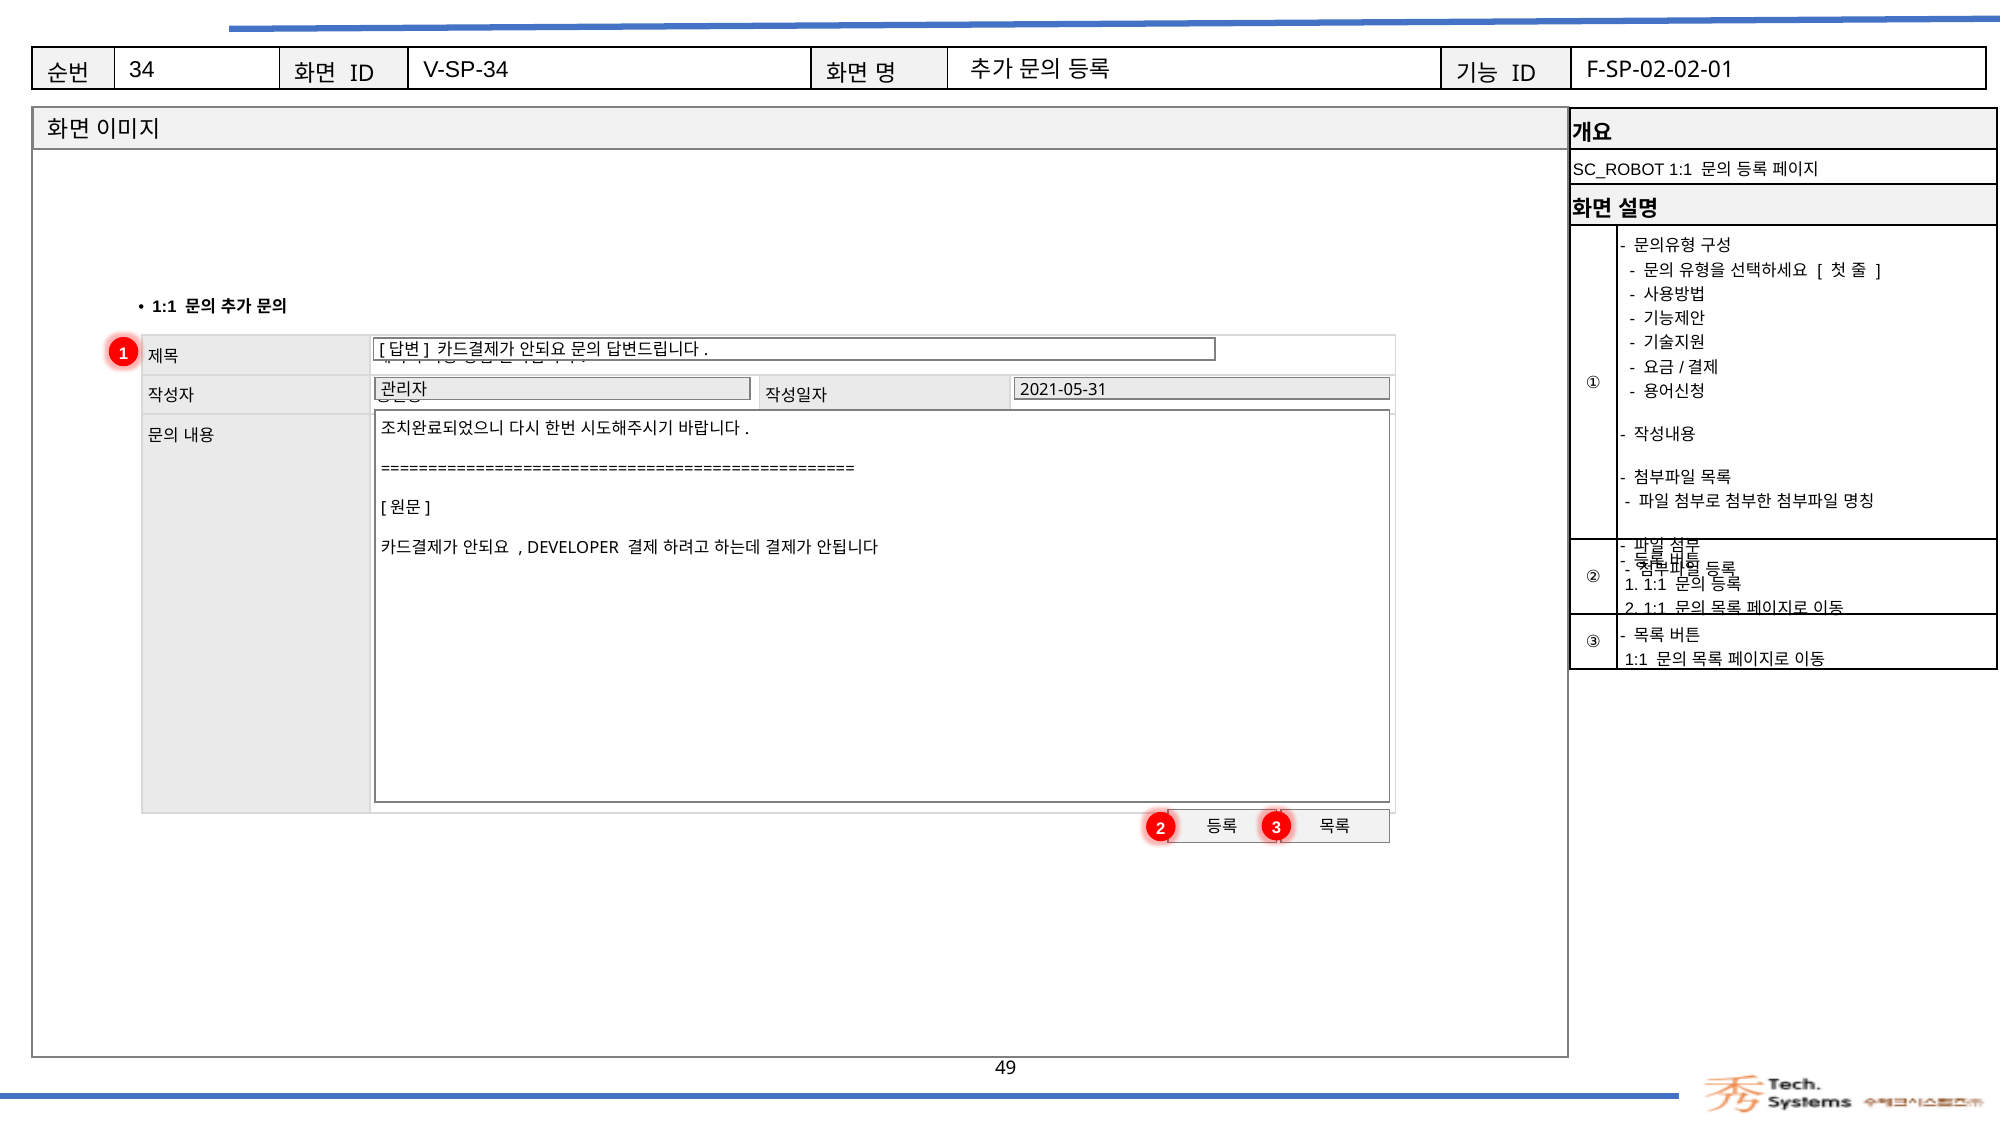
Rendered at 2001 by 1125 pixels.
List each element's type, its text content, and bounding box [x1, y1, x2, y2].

table_cell - 등록 버튼 1. 1:1 문의 등록 2. 1:1 문의 목록 페이지로 이동 [1618, 540, 1996, 613]
table_cell 2021-05-31 [1011, 376, 1395, 413]
table_cell 작성일자 [760, 376, 1009, 410]
text_box 조치완료되었으니 다시 한번 시도해주시기 바랍니다. ================================================== [원문] 카드결제가 안되요 , DEVELOPER 결제 하려고 하는데 결제가 안됩니다 [374, 410, 1390, 802]
text_box V-SP-34 [408, 47, 524, 90]
table_header 제목 [143, 336, 369, 374]
table_cell ① [1571, 226, 1616, 538]
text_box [1128, 810, 1193, 846]
table_cell ③ [1571, 615, 1616, 668]
text_box 등록 [1176, 809, 1244, 843]
text_box 34 [114, 47, 170, 90]
table_cell SC_ROBOT 1:1 문의 등록 페이지 [1571, 150, 1996, 183]
table_cell 홍길동 [371, 376, 759, 413]
table_cell 작성자 [143, 376, 369, 413]
table_cell 에디터는 어떻게 들어갈 수 있을까요? [371, 415, 1395, 812]
table_cell 화면 설명 [1571, 185, 1996, 224]
text_box 추가 문의 등록 [956, 47, 1127, 90]
table_cell - 문의유형 구성 - 문의 유형을 선택하세요 [ 첫 줄 ] - 사용방법 - 기능제안 - 기술지원 - 요금/결제 - 용어신청 - 작성내용 - 첨부파일 목록 - 파일 첨부로 첨부한 첨부파일 명칭 - 파일 첨부 - 첨부파일 등록 [1618, 226, 1996, 538]
text_box F-SP-02-02-01 [1571, 47, 1756, 90]
text_box [답변] 카드결제가 안되요 문의 답변드립니다. [373, 338, 1216, 361]
text_box 목록 [1309, 809, 1390, 843]
table_header 개요 [1571, 109, 1996, 148]
table_cell 문의 내용 [143, 415, 369, 812]
picture [1702, 1073, 1987, 1114]
table_cell ② [1571, 540, 1616, 613]
text_box 2021-05-31 [1014, 377, 1390, 400]
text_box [1244, 809, 1309, 845]
text_box 관리자 [374, 377, 750, 400]
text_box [91, 335, 156, 371]
table_header 에디터 사용 방법 문의입니다. [371, 336, 1395, 374]
text_box 1:1 문의 추가 문의 [123, 288, 384, 324]
table_cell - 목록 버튼 1:1 문의 목록 페이지로 이동 [1618, 615, 1996, 668]
